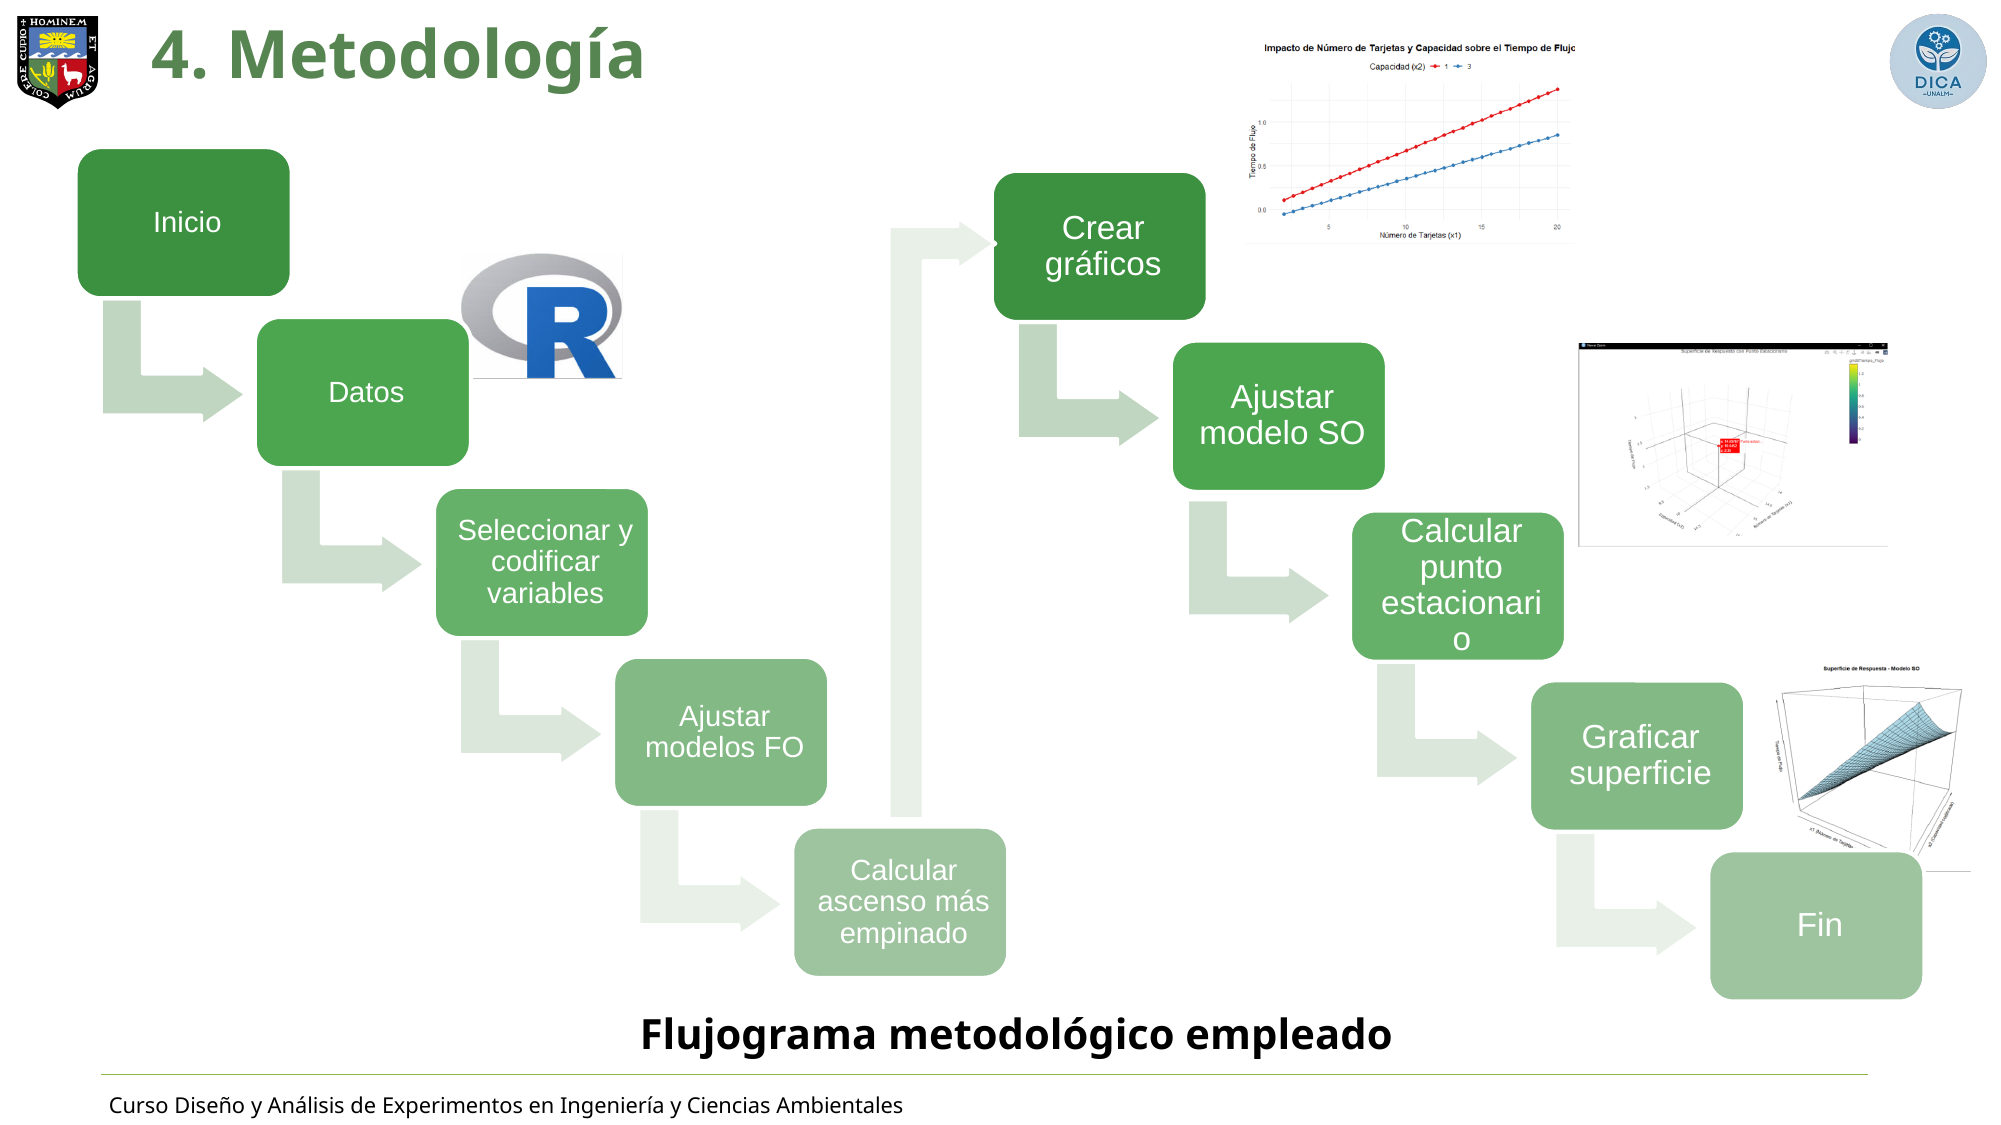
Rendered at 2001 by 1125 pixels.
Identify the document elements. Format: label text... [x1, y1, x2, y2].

picture [1889, 11, 1988, 110]
text_box Flujograma metodológico empleado [624, 1000, 1410, 1065]
picture [1221, 16, 1598, 269]
text_box Curso Diseño y Análisis de Experimentos en Ingeniería y Ciencias Ambientales [101, 1086, 1840, 1122]
picture [11, 15, 104, 114]
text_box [0, 141, 1085, 984]
picture [1557, 319, 1913, 572]
text_box 4. Metodología [144, 8, 1890, 98]
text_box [915, 165, 2000, 1007]
